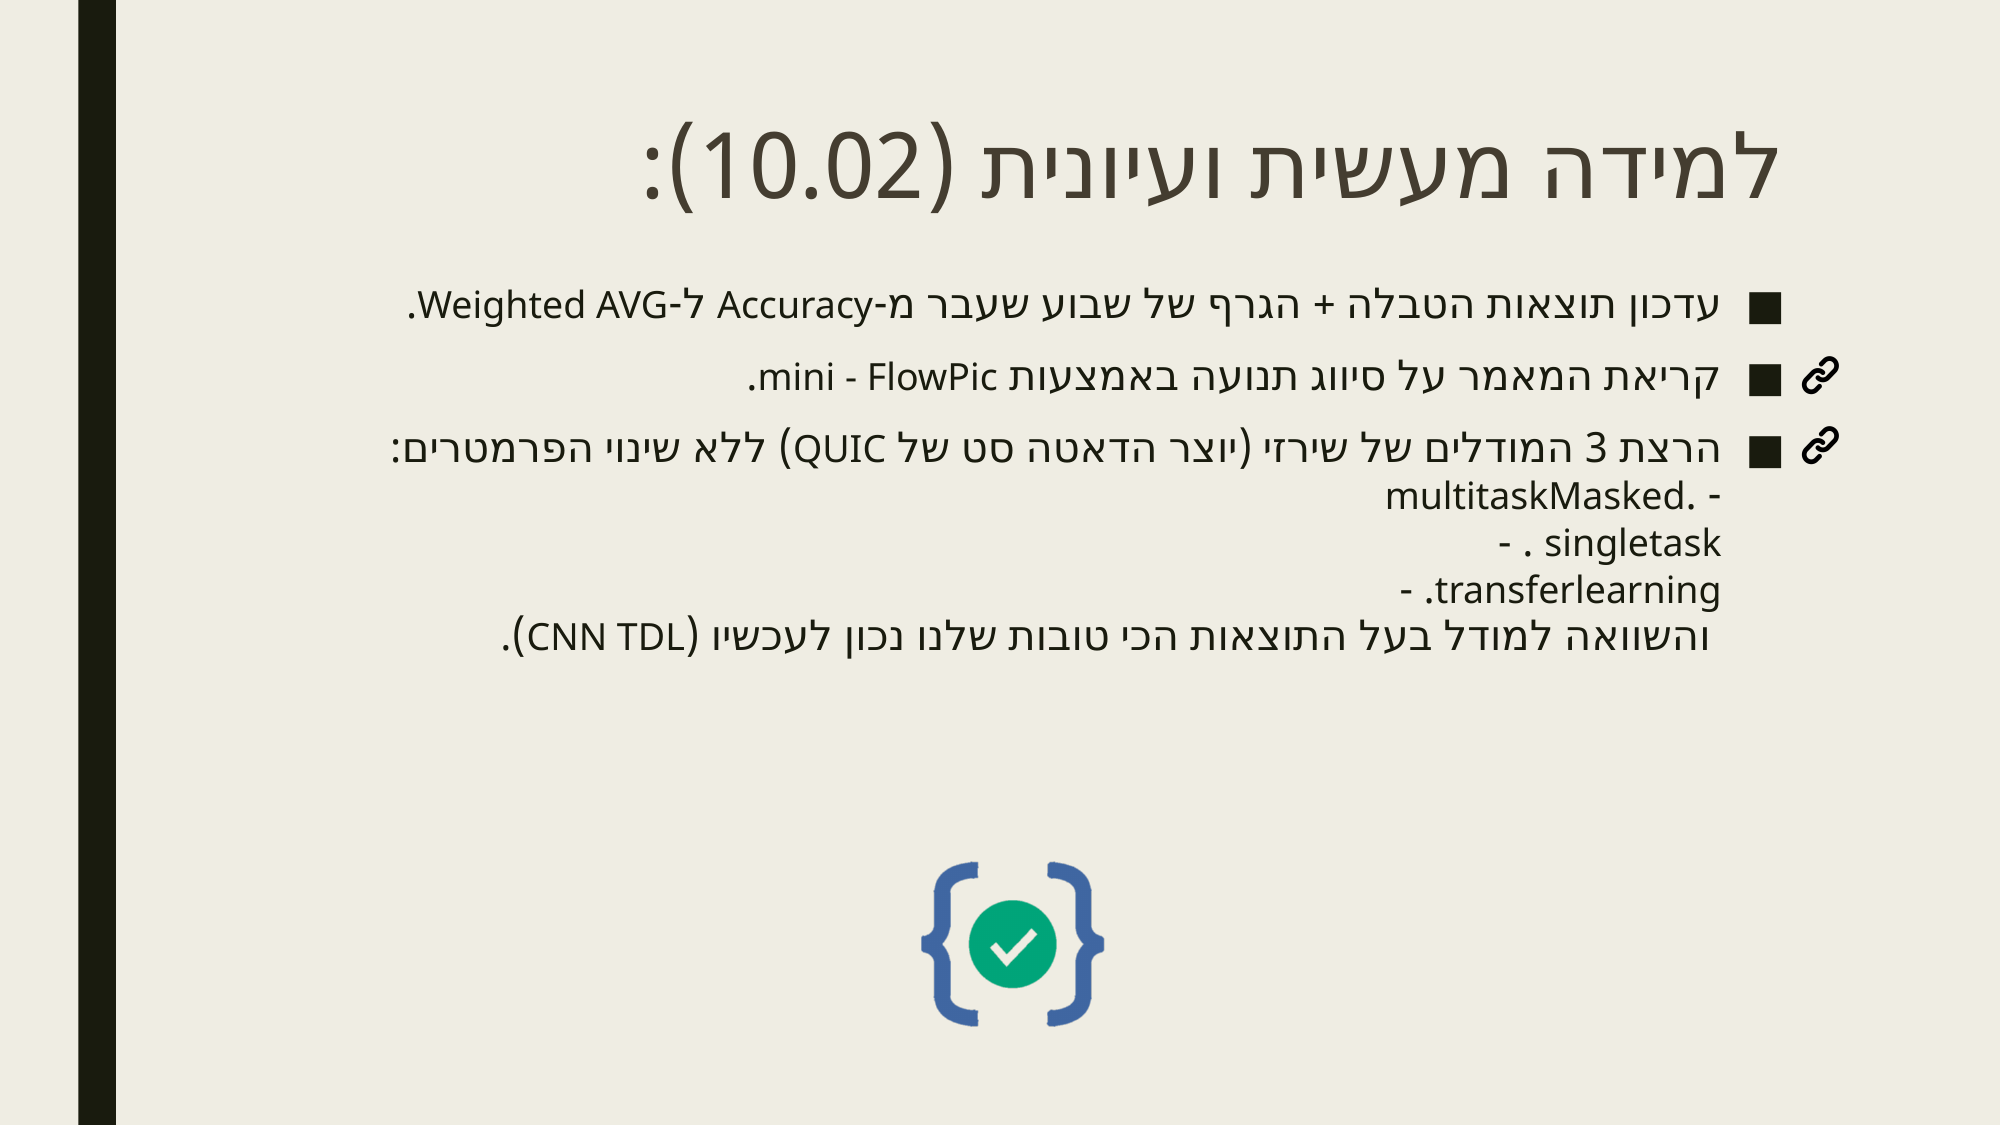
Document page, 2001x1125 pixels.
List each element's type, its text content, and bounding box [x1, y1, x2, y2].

picture [1799, 354, 1841, 396]
picture [894, 851, 1183, 1047]
picture [1799, 424, 1841, 466]
list עדכון תוצאות הטבלה + הגרף של שבוע שעבר מ-Accuracy ל-Weighted AVG. קריאת המאמר על סיווג תנועה באמצעות mini - FlowPic. הרצת 3 המודלים של שירזי (יוצר הדאטה סט של QUIC) ללא שינוי הפרמטרים: - .multitaskMasked - . singletask - .transferlearning והשוואה למודל בעל התוצאות הכי טובות שלנו נכון לעכשיו (CNN TDL). [225, 273, 1800, 868]
title למידה מעשית ועיונית (10.02): [225, 112, 1800, 250]
